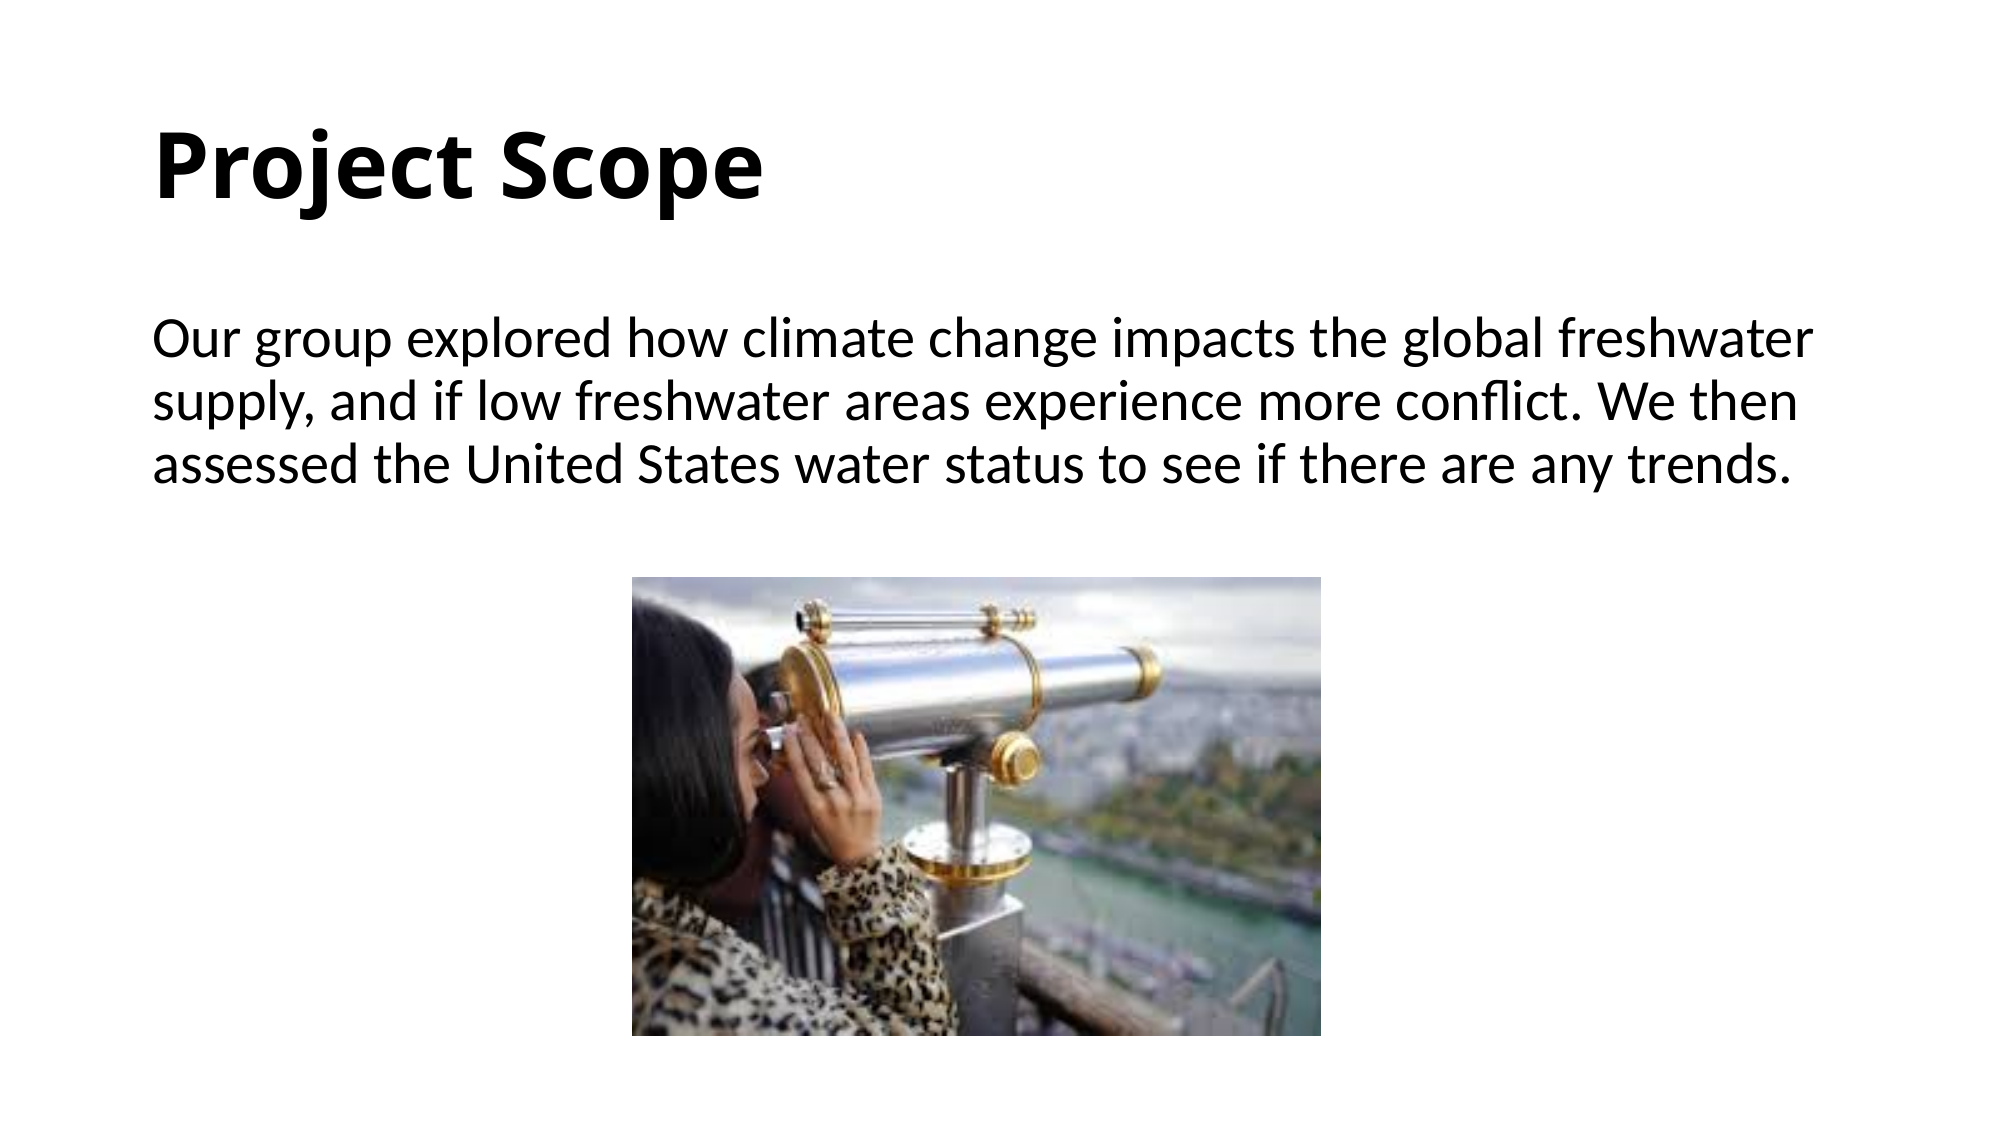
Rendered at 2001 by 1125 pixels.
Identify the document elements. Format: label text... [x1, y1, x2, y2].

title Project Scope [137, 59, 1863, 278]
list Our group explored how climate change impacts the global freshwater supply, and if low freshwater areas experience more conflict. We then assessed the United States water status to see if there are any trends. [137, 299, 1863, 1014]
picture [632, 577, 1321, 1036]
